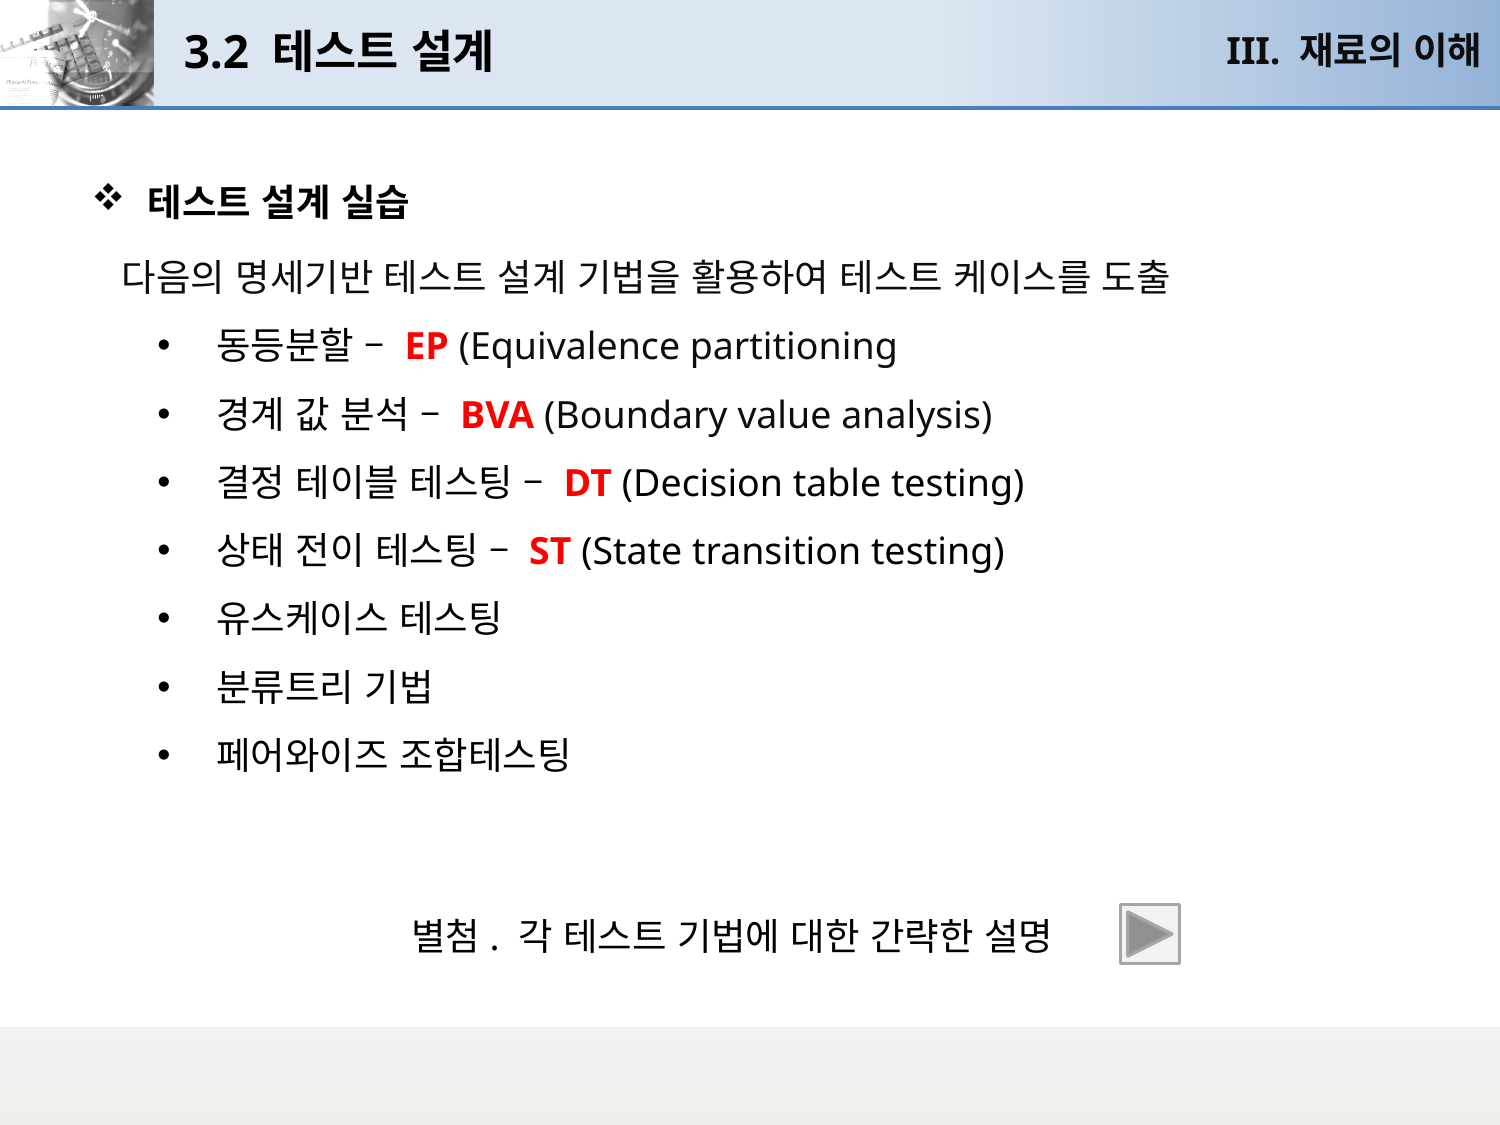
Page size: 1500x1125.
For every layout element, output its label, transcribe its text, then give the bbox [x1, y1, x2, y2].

text_box [1118, 902, 1182, 966]
text_box 별첨. 각 테스트 기법에 대한 간략한 설명 [396, 905, 1069, 965]
title 3.2 테스트 설계 [169, 7, 1055, 94]
picture [0, 0, 154, 106]
text_box III. 재료의 이해 [1021, 19, 1483, 78]
list 테스트 설계 실습 다음의 명세기반 테스트 설계 기법을 활용하여 테스트 케이스를 도출 동등분할 – EP (Equivalence partitioning 경계 값 분석 – BVA (Boundary value analysis) 결정 테이블 테스팅 – DT (Decision table testing) 상태 전이 테스팅 – ST (State transition testing) 유스케이스 테스팅 분류트리 기법 페어와이즈 조합테스팅 [76, 149, 1459, 1012]
